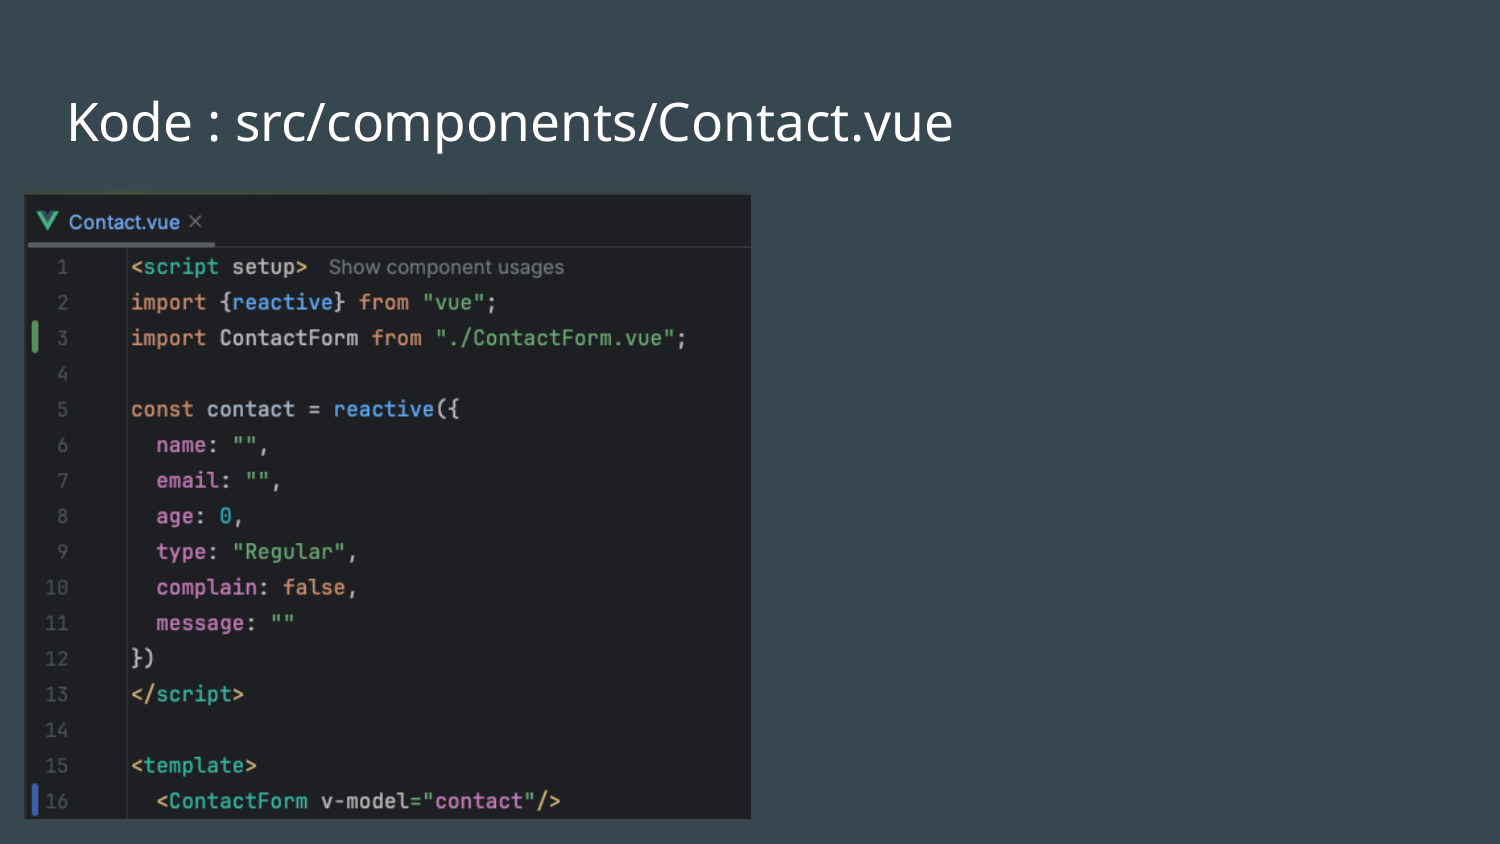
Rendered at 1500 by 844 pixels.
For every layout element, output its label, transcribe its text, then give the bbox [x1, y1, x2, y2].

title Kode : src/components/Contact.vue [51, 72, 1449, 167]
picture [24, 191, 751, 819]
